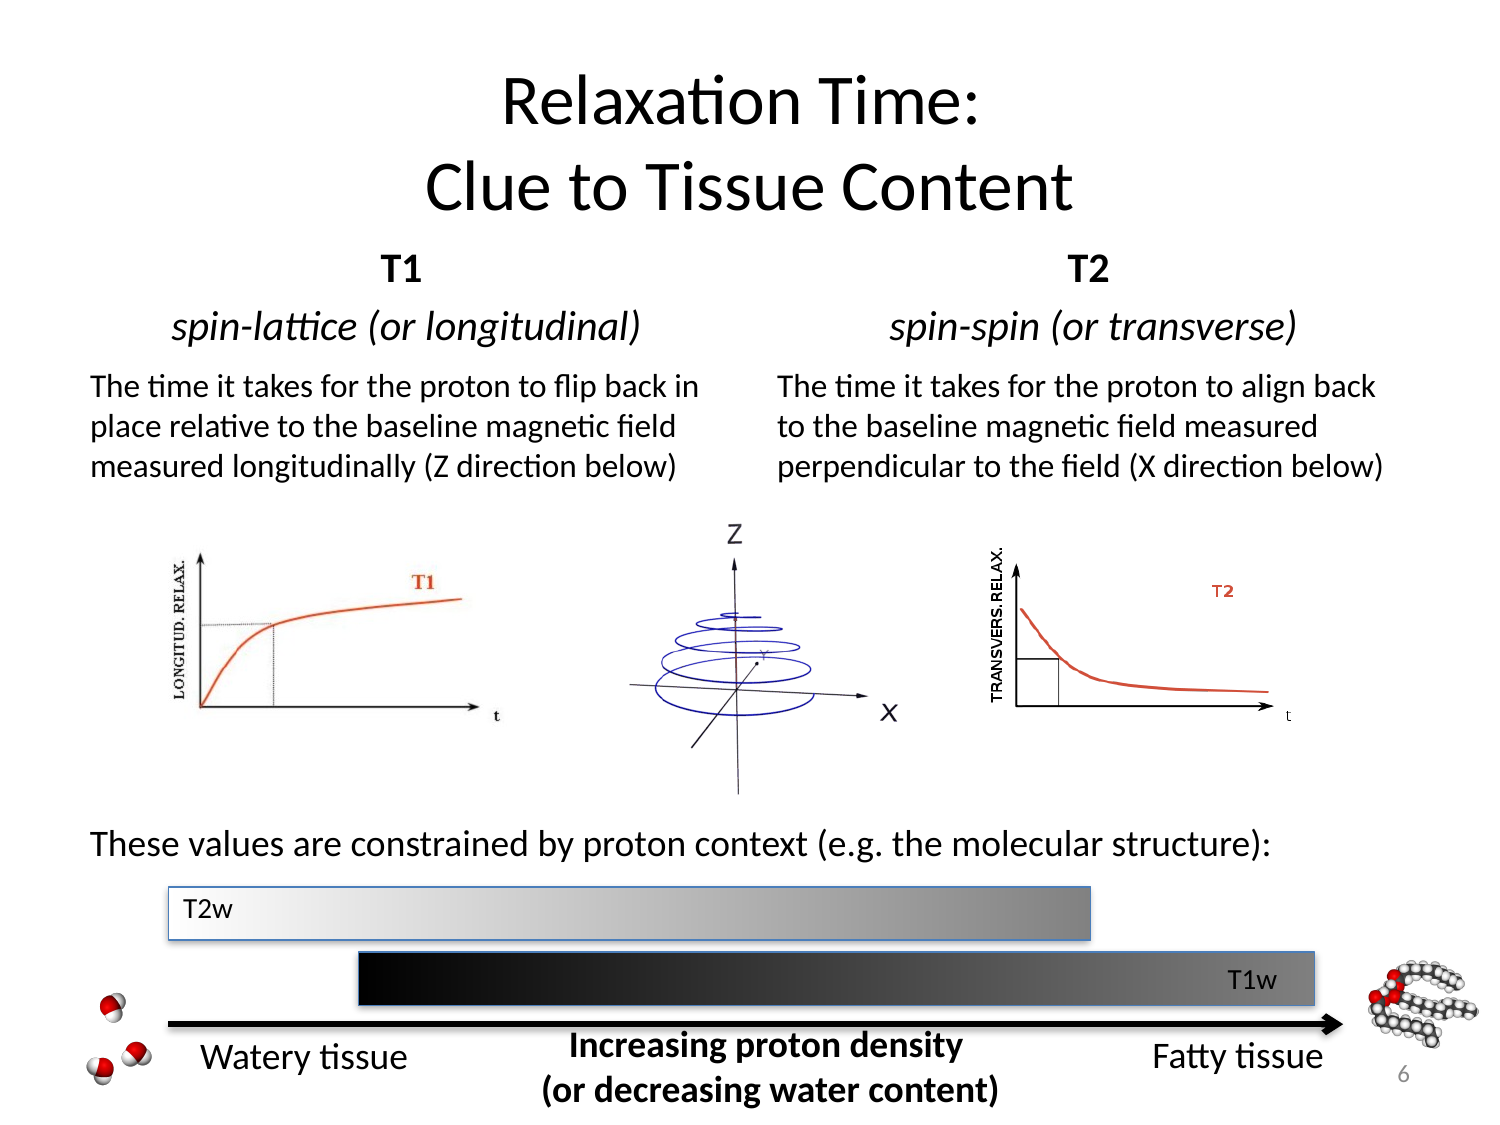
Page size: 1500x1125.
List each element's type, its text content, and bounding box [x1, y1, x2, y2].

picture [1362, 953, 1485, 1054]
list The time it takes for the proton to align back to the baseline magnetic field measured perpendicular to the field (X direction below) [761, 356, 1425, 563]
picture [82, 1060, 87, 1071]
slide_number 6 [1360, 1061, 1425, 1103]
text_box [562, 502, 961, 802]
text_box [168, 882, 1356, 1119]
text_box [87, 990, 153, 1086]
list T1 spin-lattice (or longitudinal) [75, 232, 738, 356]
text_box These values are constrained by proton context (e.g. the molecular structure): [75, 811, 1363, 872]
picture [960, 535, 1315, 744]
list The time it takes for the proton to flip back in place relative to the baseline magnetic field measured longitudinally (Z direction below) [75, 356, 738, 563]
list T2 spin-spin (or transverse) [761, 232, 1425, 356]
title Relaxation Time: Clue to Tissue Content [75, 45, 1425, 233]
picture [168, 529, 510, 738]
